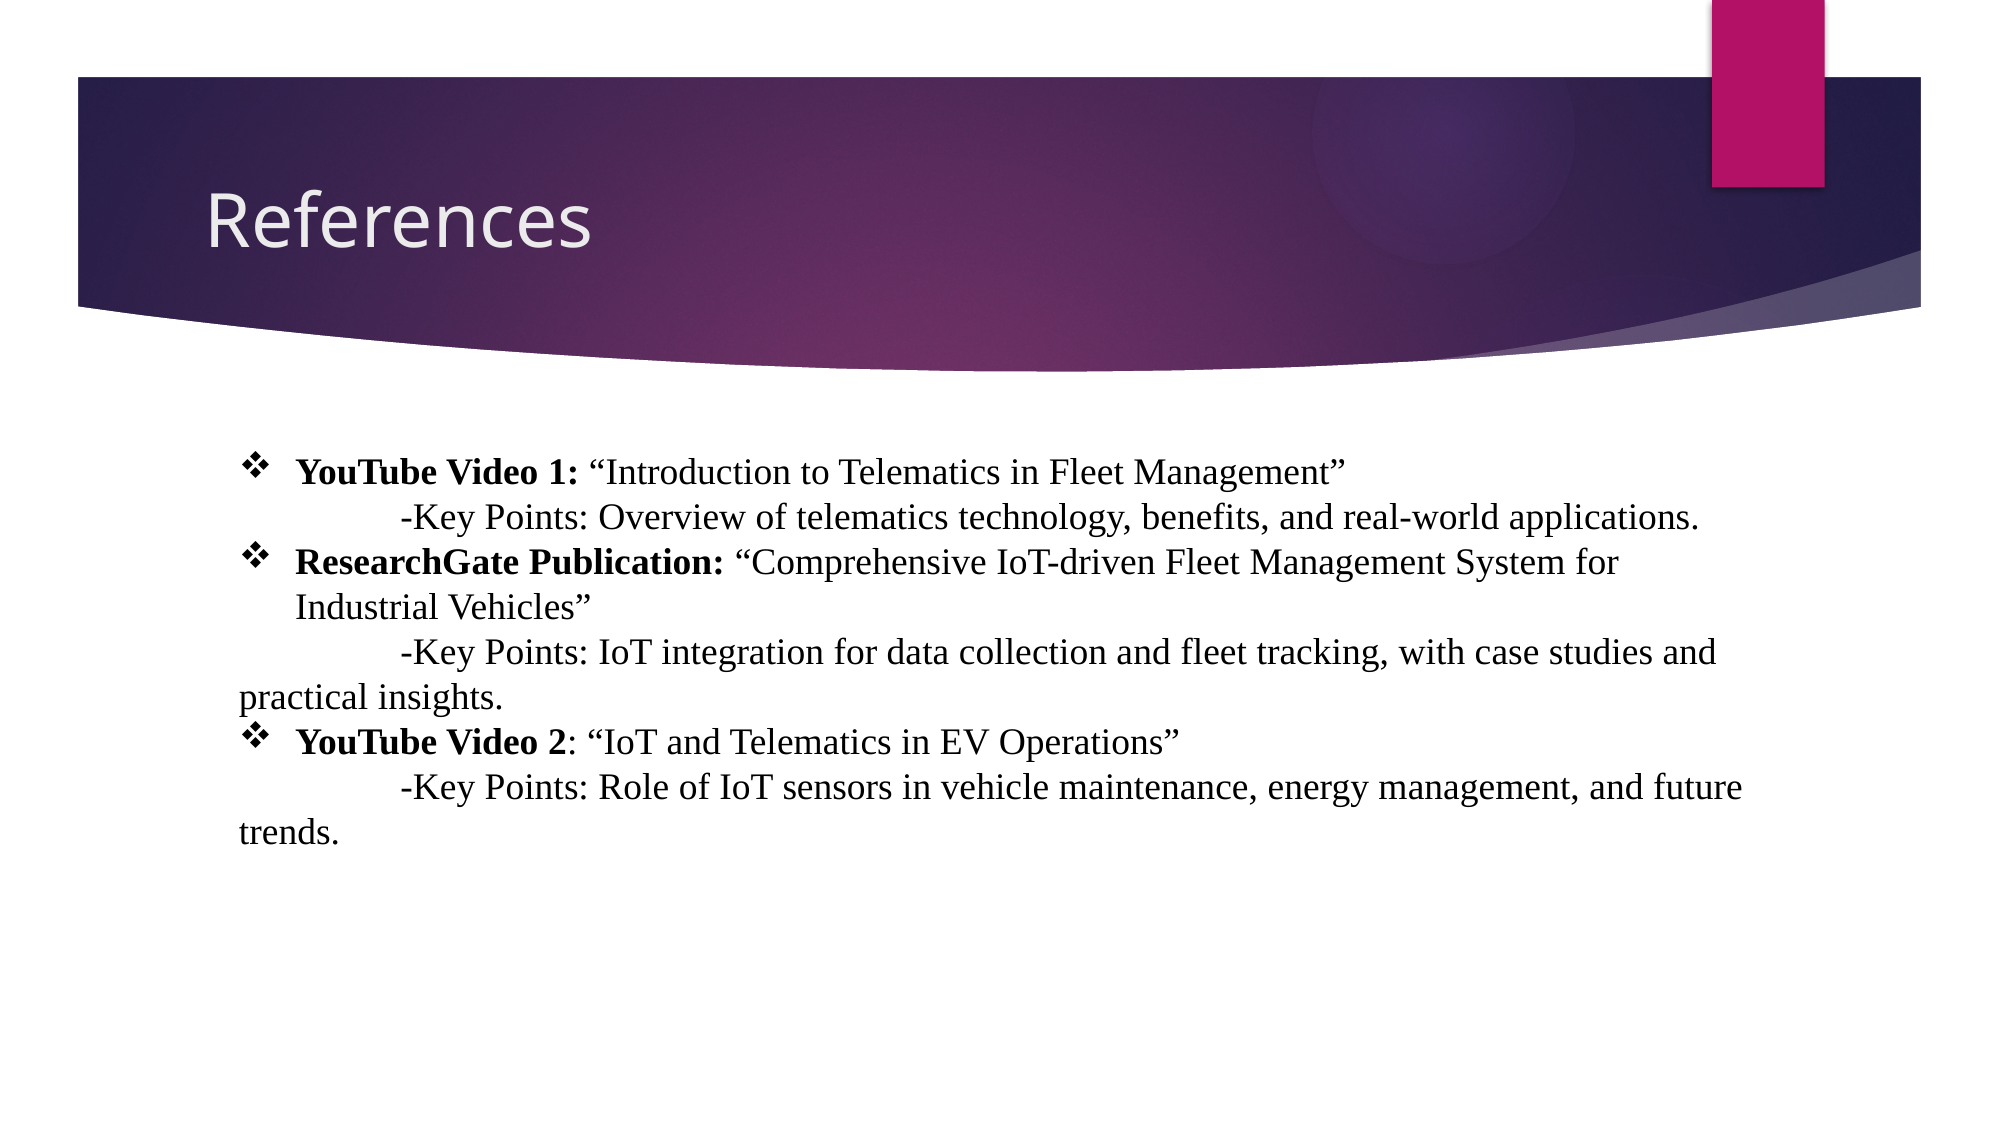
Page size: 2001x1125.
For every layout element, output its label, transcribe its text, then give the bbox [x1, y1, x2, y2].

title References [189, 159, 1627, 276]
list YouTube Video 1: “Introduction to Telematics in Fleet Management” -Key Points: Overview of telematics technology, benefits, and real-world applications. ResearchGate Publication: “Comprehensive IoT-driven Fleet Management System for Industrial Vehicles” -Key Points: IoT integration for data collection and fleet tracking, with case studies and practical insights. YouTube Video 2: “IoT and Telematics in EV Operations” -Key Points: Role of IoT sensors in vehicle maintenance, energy management, and future trends. [223, 345, 1776, 999]
